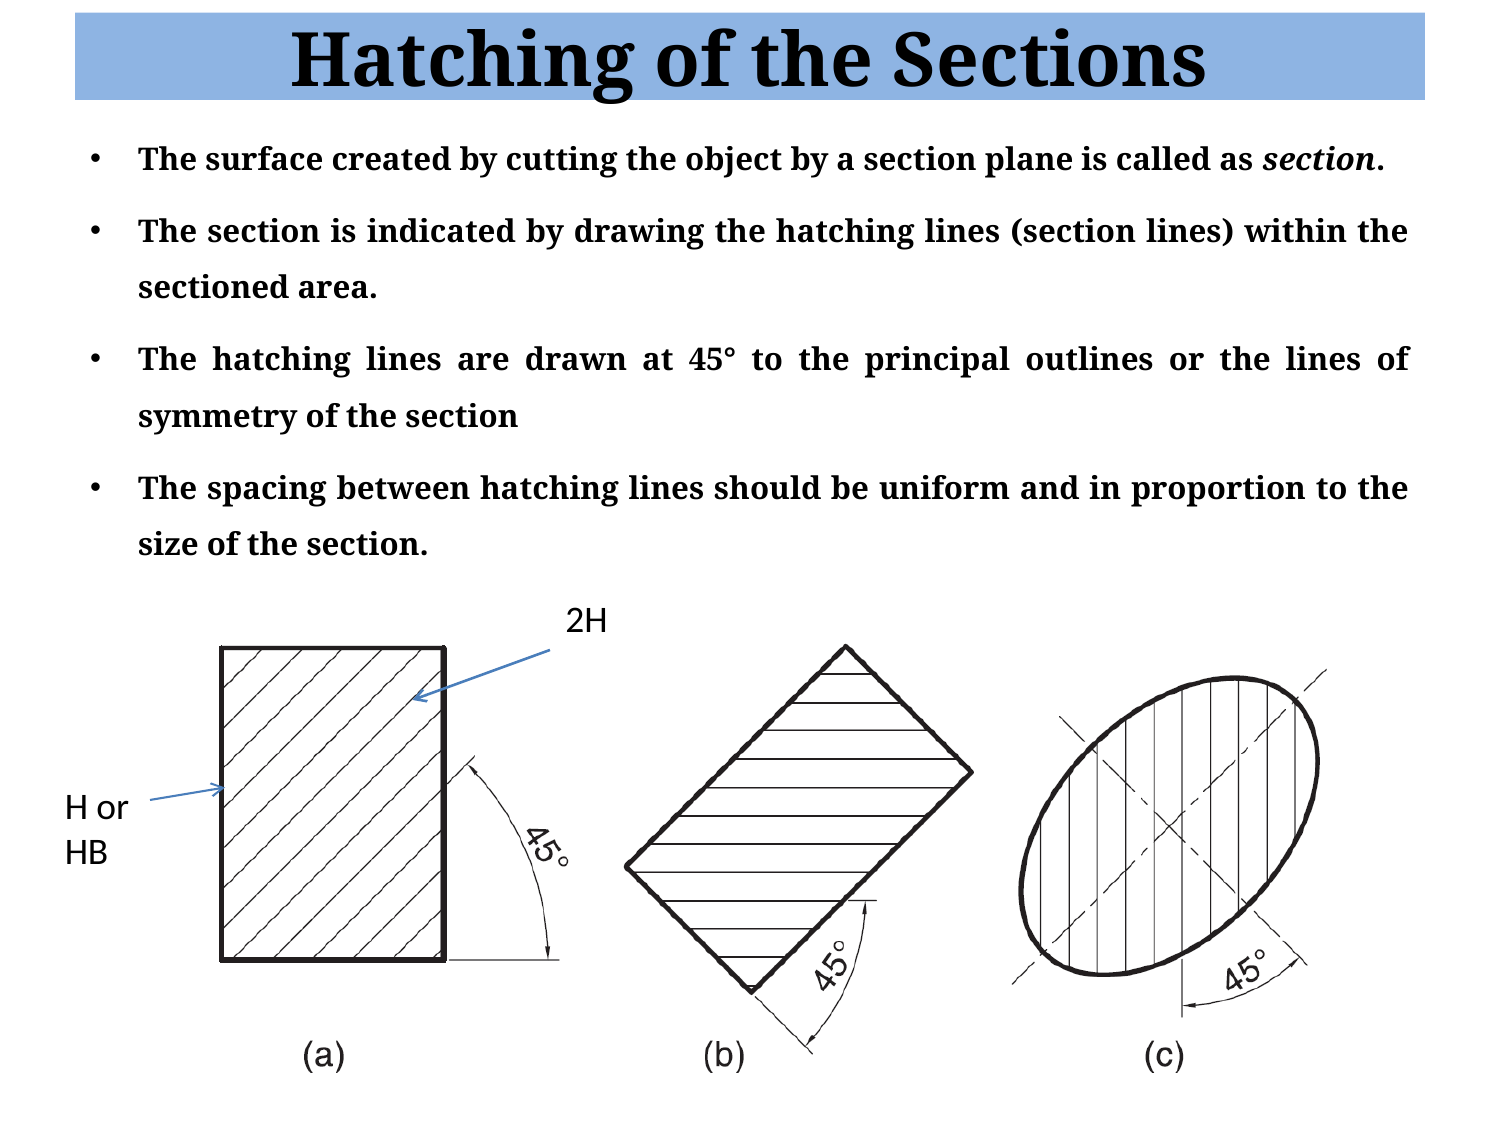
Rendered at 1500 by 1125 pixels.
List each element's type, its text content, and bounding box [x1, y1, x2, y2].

title Hatching of the Sections [75, 12, 1425, 100]
picture [187, 624, 1351, 1076]
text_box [49, 587, 624, 882]
list The surface created by cutting the object by a section plane is called as section. The section is indicated by drawing the hatching lines (section lines) within the sectioned area. The hatching lines are drawn at 45° to the principal outlines or the lines of symmetry of the section The spacing between hatching lines should be uniform and in proportion to the size of the section. [75, 112, 1425, 625]
